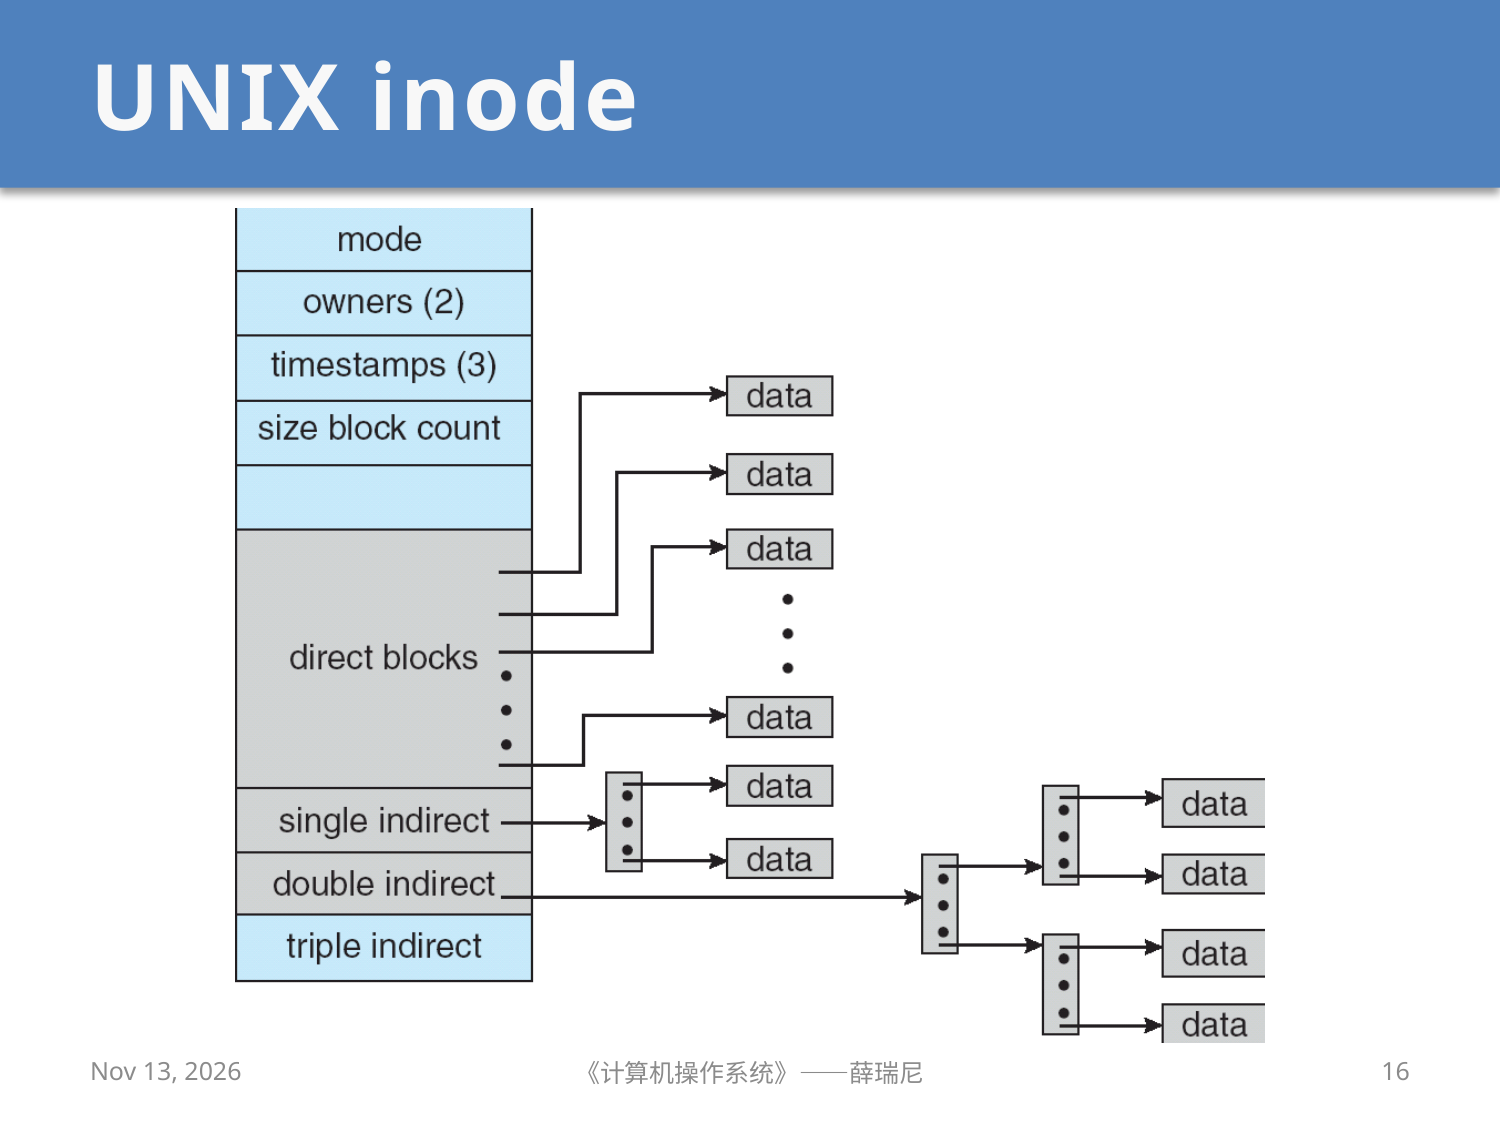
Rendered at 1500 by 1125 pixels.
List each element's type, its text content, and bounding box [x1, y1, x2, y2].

picture [234, 207, 1266, 1043]
slide_number 16 [1074, 1042, 1425, 1103]
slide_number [75, 1042, 425, 1103]
title UNIX inode [75, 0, 1425, 188]
footer 《计算机操作系统》——薛瑞尼 [512, 1052, 988, 1103]
